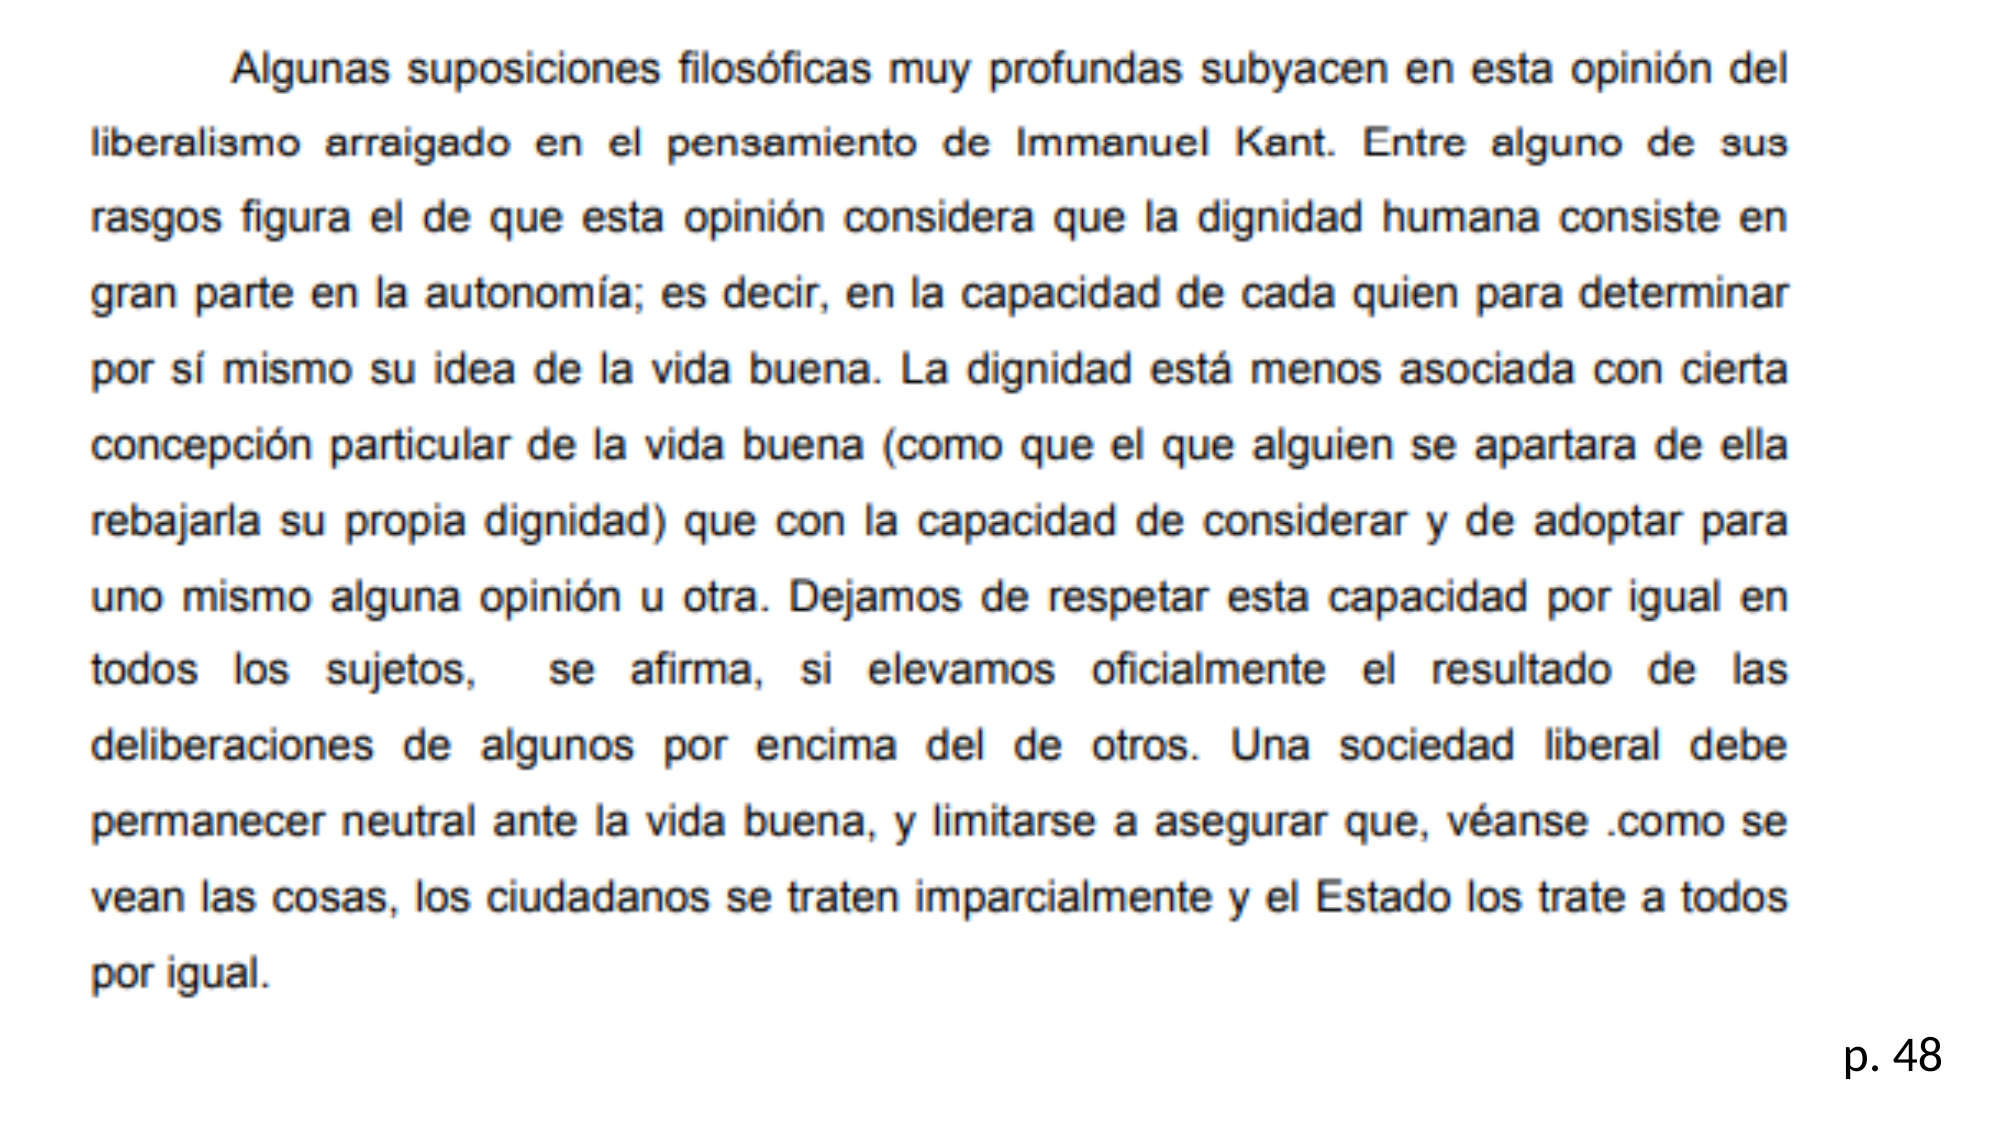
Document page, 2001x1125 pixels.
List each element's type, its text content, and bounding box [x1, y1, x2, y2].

picture [36, 28, 1870, 1015]
text_box p. 48 [1827, 1014, 1971, 1089]
